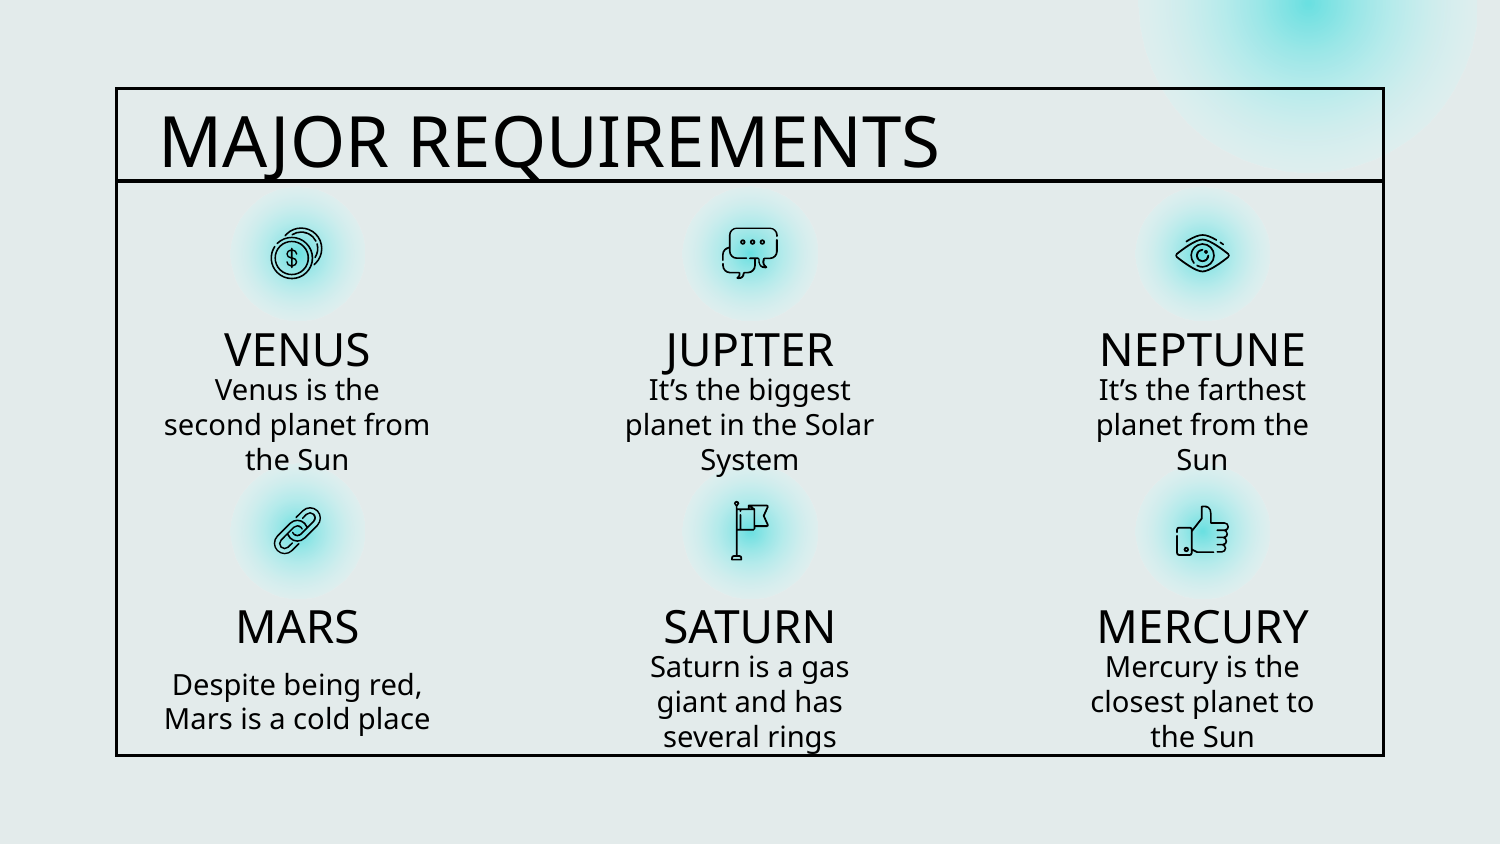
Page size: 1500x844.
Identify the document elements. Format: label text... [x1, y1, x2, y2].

text_box [731, 500, 769, 561]
title NEPTUNE [1052, 324, 1353, 372]
text_box [230, 192, 365, 321]
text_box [1175, 505, 1230, 557]
subtitle Mercury is the closest planet to the Sun [1052, 661, 1353, 741]
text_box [269, 226, 325, 280]
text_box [721, 227, 779, 280]
title MERCURY [1052, 601, 1353, 649]
title VENUS [147, 324, 447, 372]
text_box [682, 464, 818, 599]
subtitle Saturn is a gas giant and has several rings [600, 661, 900, 741]
title SATURN [600, 601, 900, 649]
title JUPITER [600, 324, 900, 372]
text_box [230, 464, 365, 599]
title MARS [147, 601, 447, 649]
subtitle It’s the biggest planet in the Solar System [600, 384, 900, 464]
subtitle Despite being red, Mars is a cold place [147, 661, 447, 741]
title MAJOR REQUIREMENTS [143, 88, 1355, 192]
subtitle It’s the farthest planet from the Sun [1052, 384, 1353, 464]
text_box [272, 506, 323, 555]
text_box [1174, 233, 1231, 273]
text_box [1135, 464, 1270, 599]
text_box [1135, 192, 1270, 321]
subtitle Venus is the second planet from the Sun [147, 384, 447, 464]
text_box [682, 192, 818, 321]
